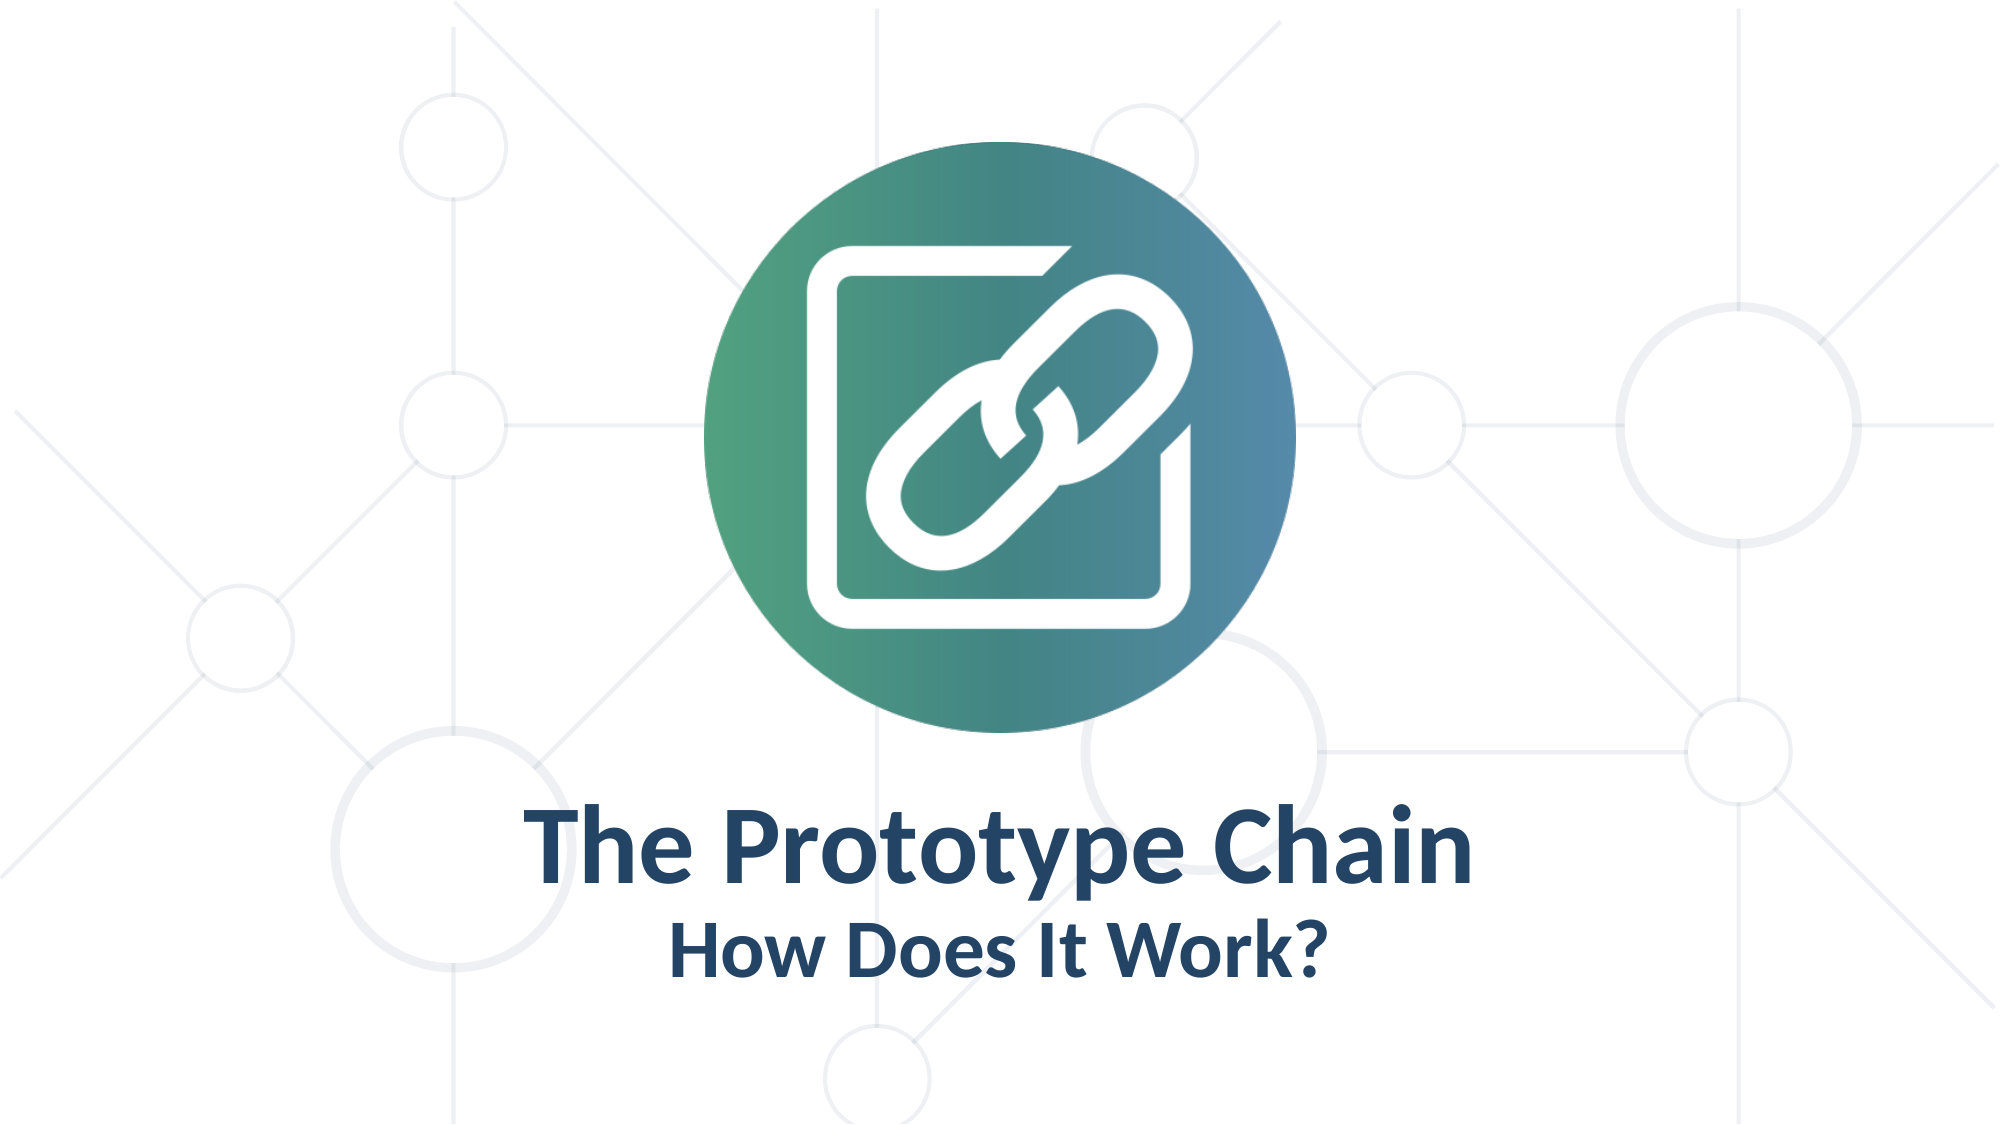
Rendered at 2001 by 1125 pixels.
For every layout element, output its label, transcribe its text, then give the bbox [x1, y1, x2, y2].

picture [704, 141, 1296, 734]
list The Prototype Chain [100, 771, 1900, 898]
list How Does It Work? [100, 900, 1900, 983]
